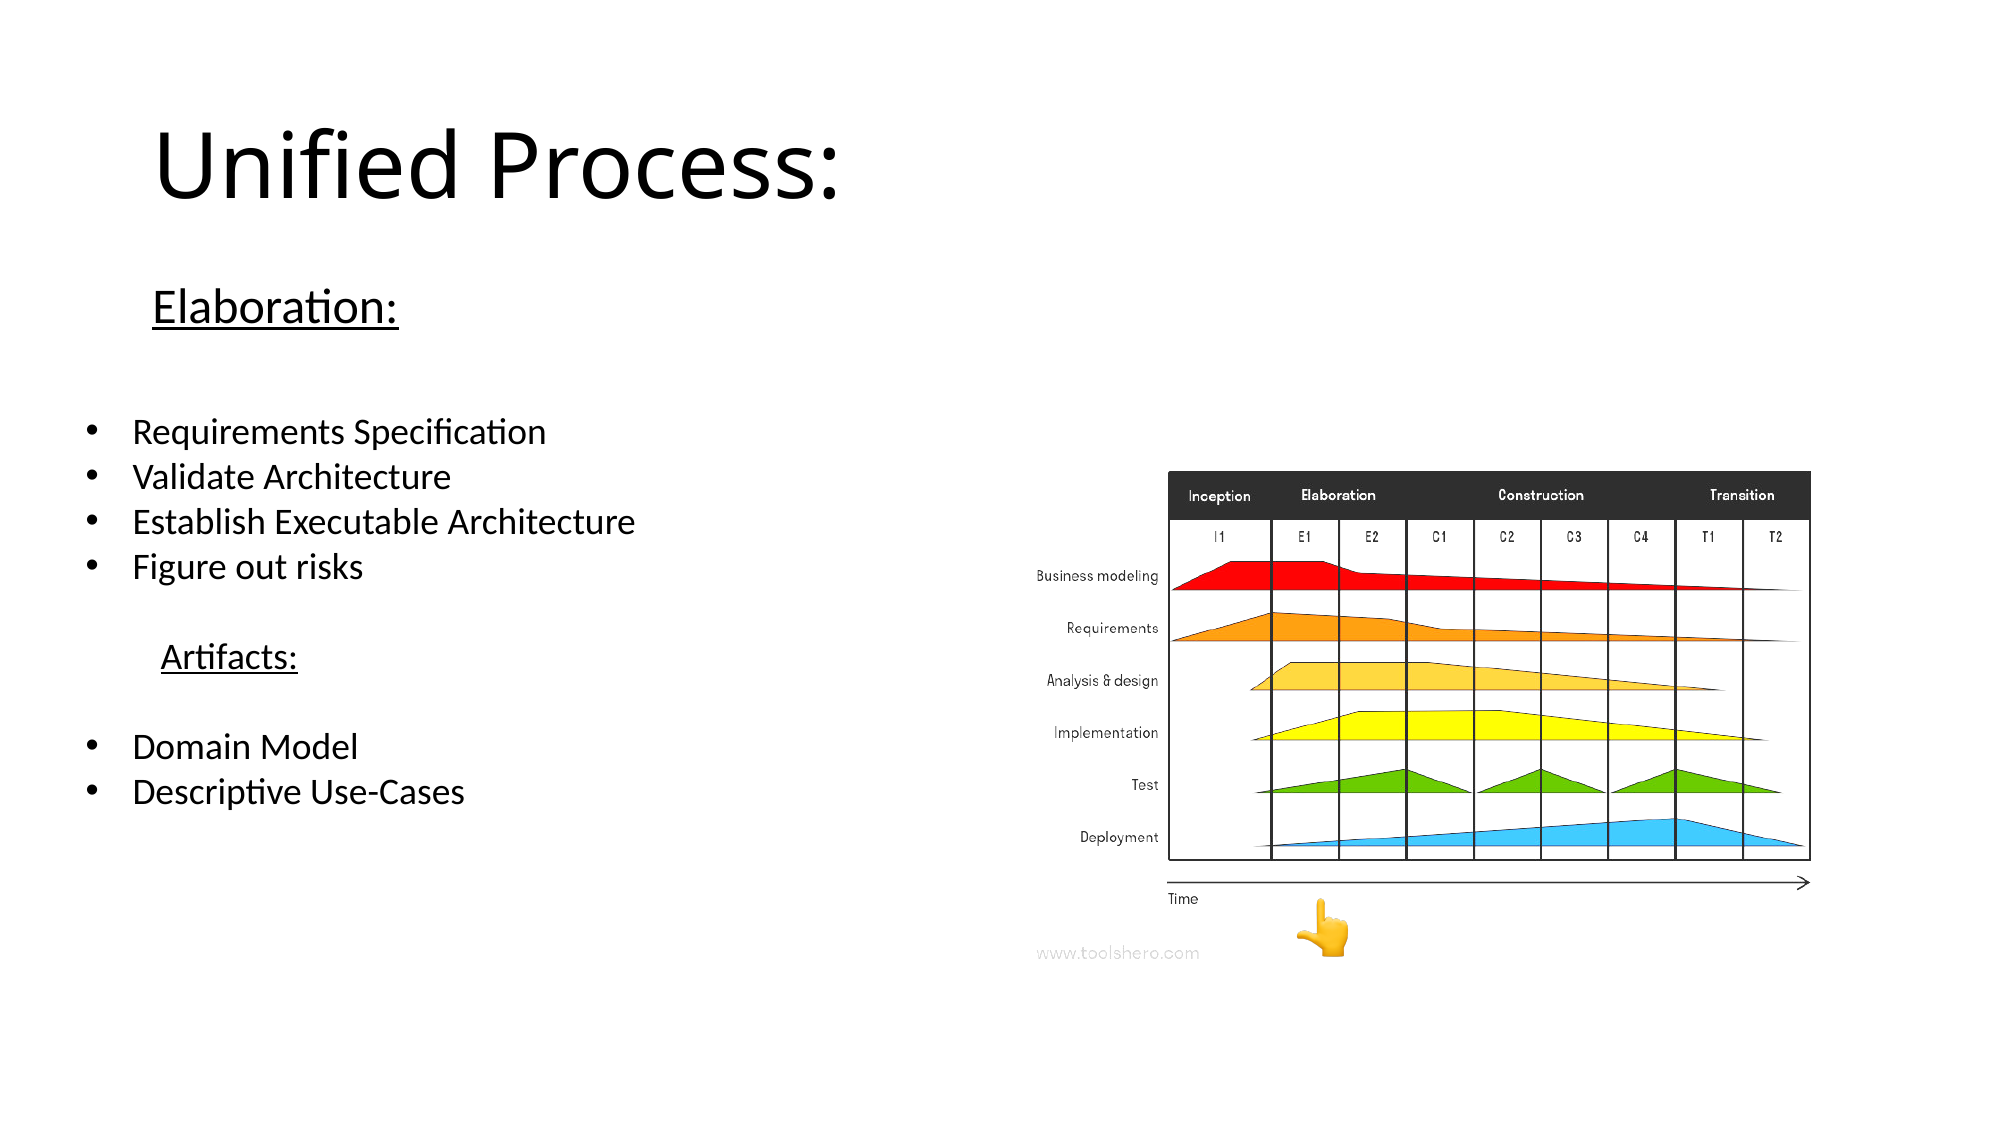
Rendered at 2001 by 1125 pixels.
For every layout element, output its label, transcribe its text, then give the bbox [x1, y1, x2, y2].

text_box Requirements Specification Validate Architecture Establish Executable Architecture Figure out risks Artifacts: Domain Model Descriptive Use-Cases [70, 399, 885, 910]
title Unified Process: [137, 59, 1863, 278]
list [1005, 409, 1863, 991]
picture [1292, 897, 1353, 958]
text_box Elaboration: [137, 266, 416, 342]
